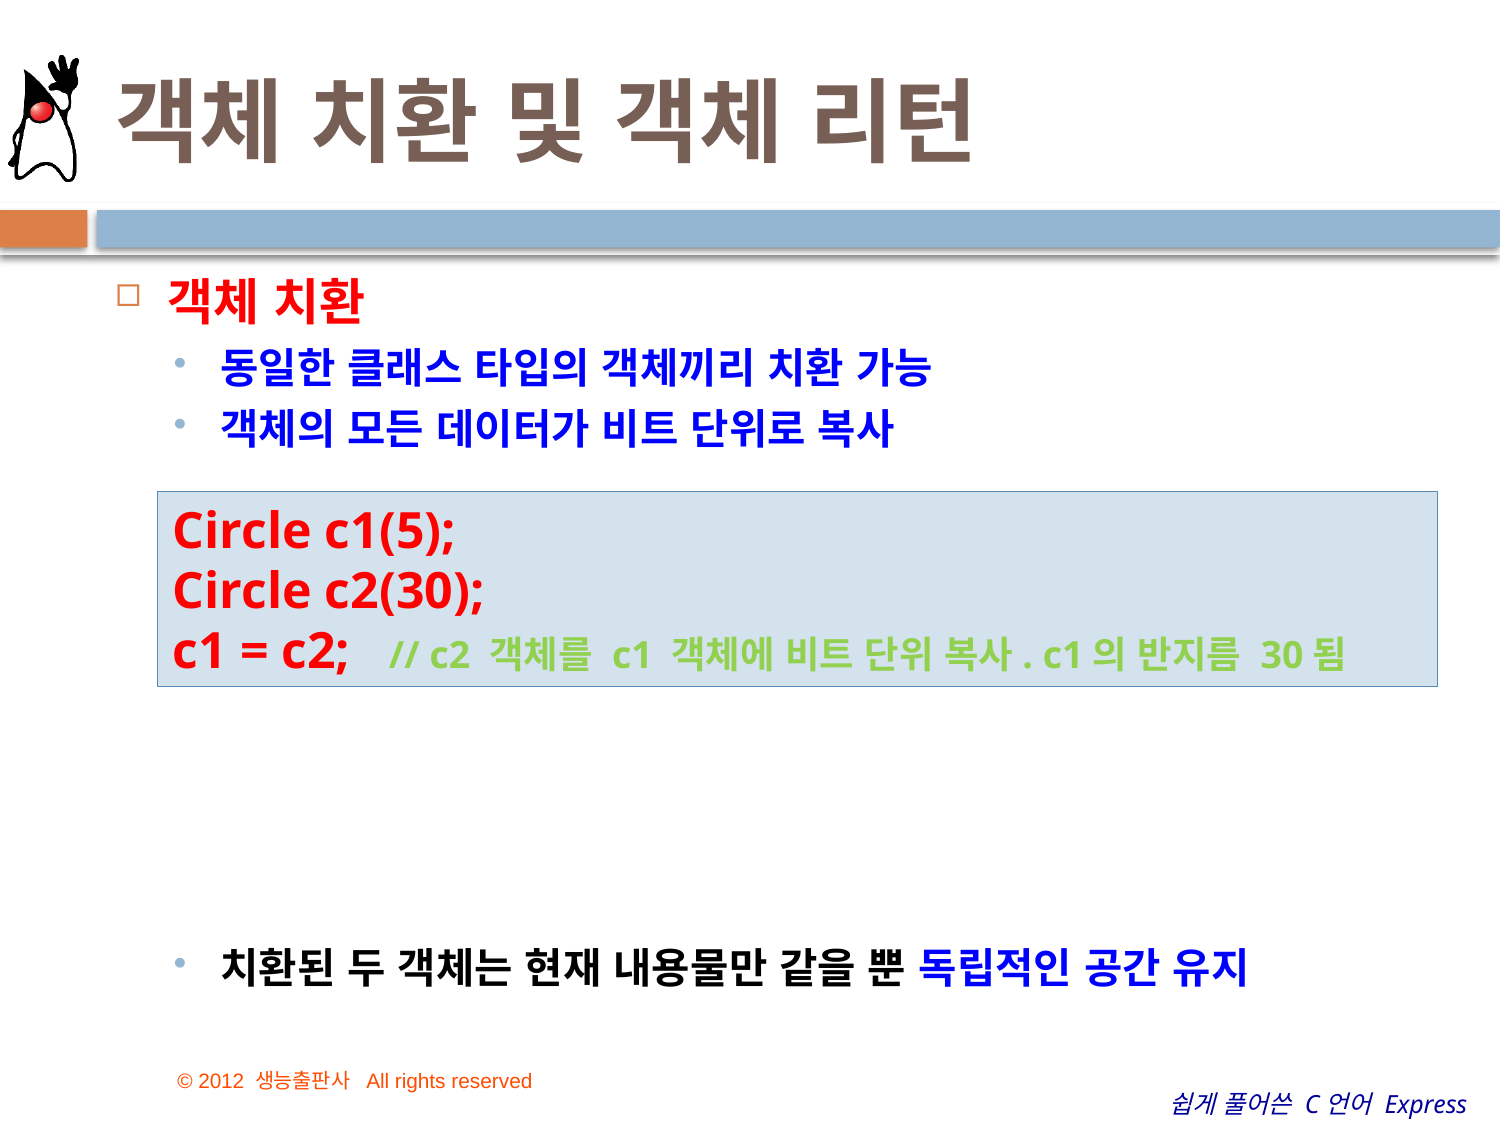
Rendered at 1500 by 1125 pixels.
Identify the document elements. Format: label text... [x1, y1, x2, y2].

slide_number [0, 208, 88, 249]
picture [8, 55, 79, 182]
title 객체 치환 및 객체 리턴 [100, 37, 1438, 200]
text_box Circle c1(5); Circle c2(30); c1 = c2; // c2 객체를 c1 객체에 비트 단위 복사. c1의 반지름 30됨 [157, 491, 1438, 687]
list 객체 치환 동일한 클래스 타입의 객체끼리 치환 가능 객체의 모든 데이터가 비트 단위로 복사 치환된 두 객체는 현재 내용물만 같을 뿐 독립적인 공간 유지 [100, 262, 1438, 1000]
